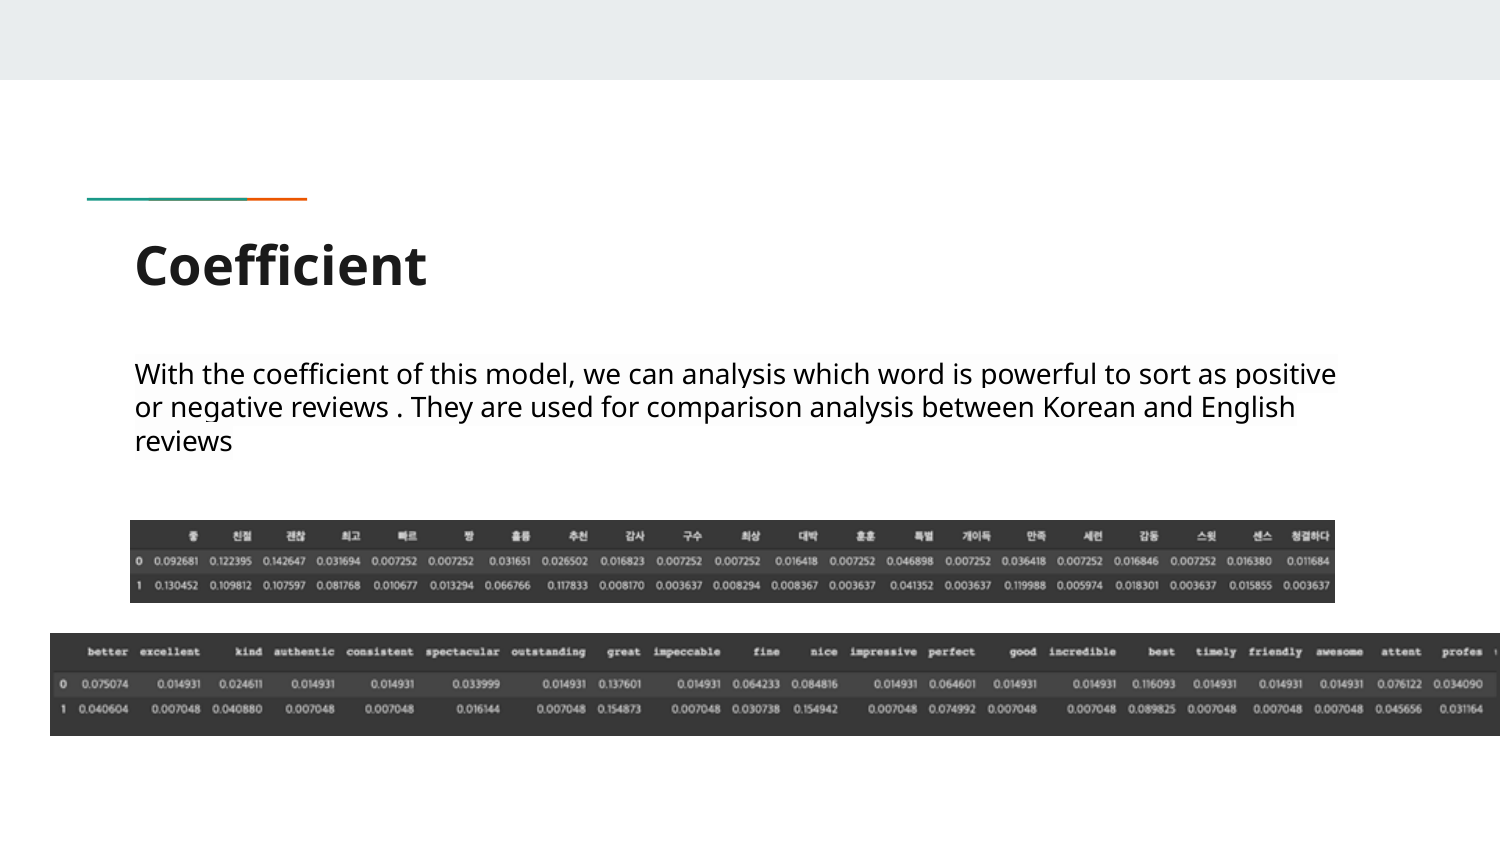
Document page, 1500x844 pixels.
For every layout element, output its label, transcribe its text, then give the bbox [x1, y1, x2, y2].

picture [130, 520, 1335, 603]
picture [49, 633, 1500, 736]
title Coefficient [119, 216, 1381, 305]
list With the coefficient of this model, we can analysis which word is powerful to sort as positive or negative reviews . They are used for comparison analysis between Korean and English reviews [119, 341, 1381, 632]
